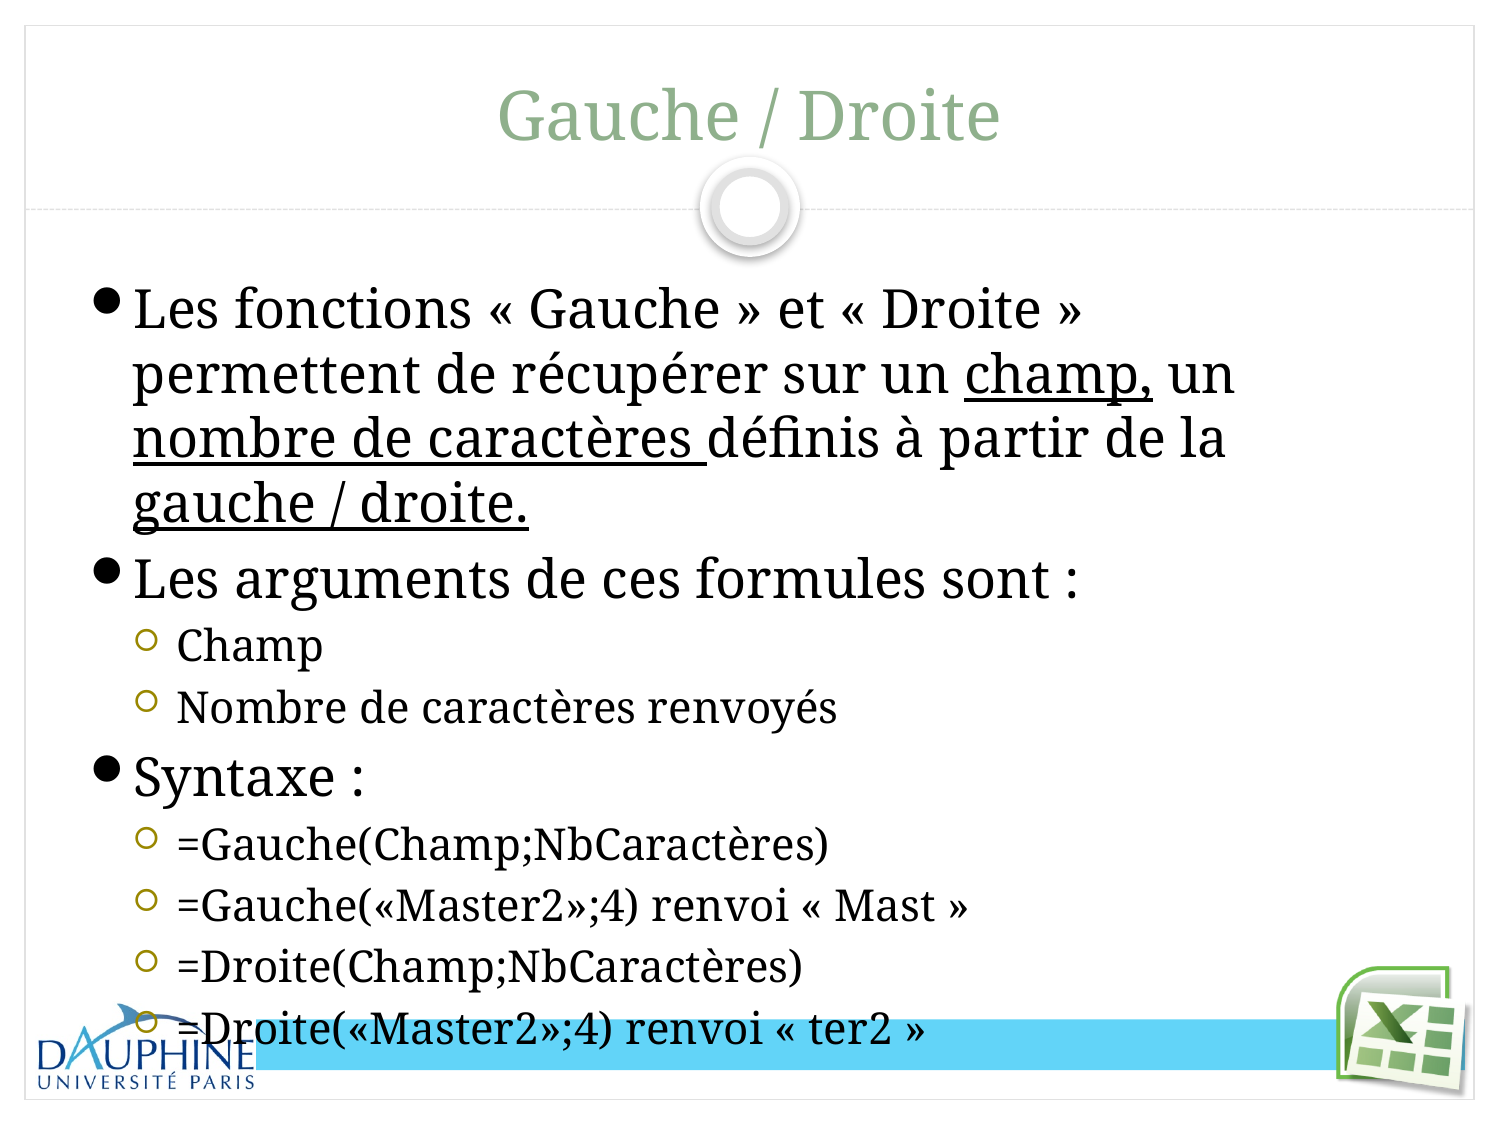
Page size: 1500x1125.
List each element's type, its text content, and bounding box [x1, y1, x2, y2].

picture [1324, 949, 1477, 1102]
picture [35, 1001, 256, 1090]
list Les fonctions « Gauche » et « Droite » permettent de récupérer sur un champ, un nombre de caractères définis à partir de la gauche / droite. Les arguments de ces formules sont : Champ Nombre de caractères renvoyés Syntaxe : =Gauche(Champ;NbCaractères) =Gauche(«Master2»;4) renvoi « Mast » =Droite(Champ;NbCaractères) =Droite(«Master2»;4) renvoi « ter2 » [75, 267, 1365, 1067]
title Gauche / Droite [49, 37, 1450, 162]
